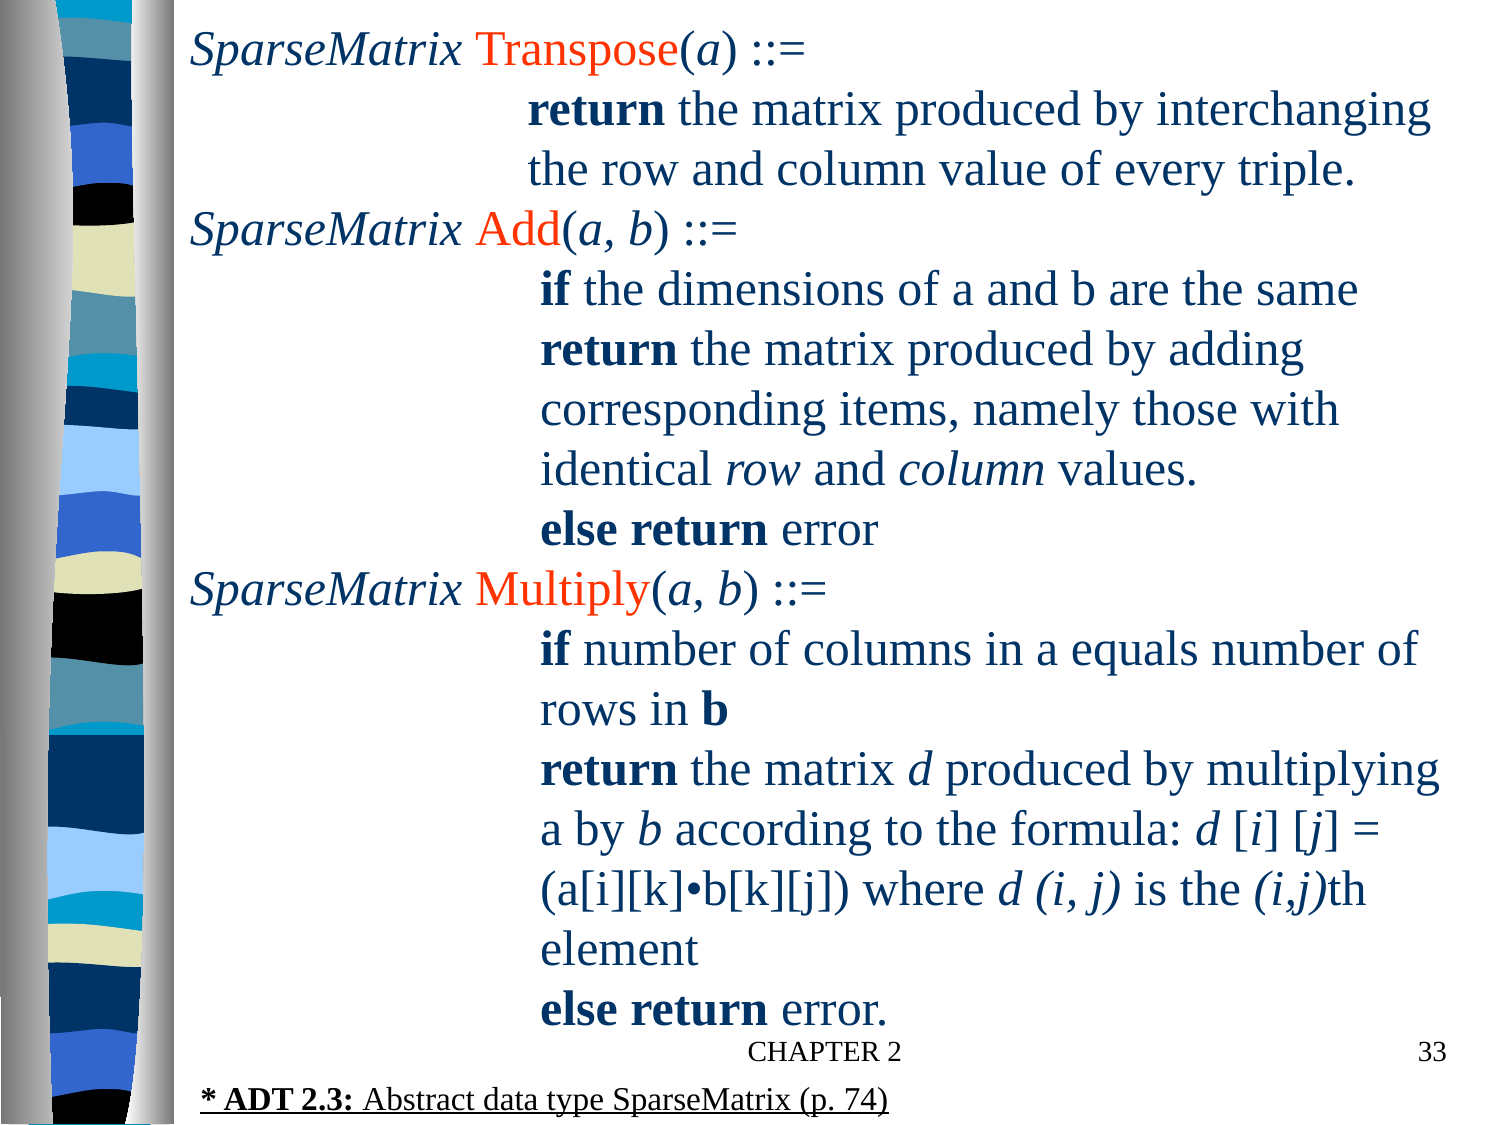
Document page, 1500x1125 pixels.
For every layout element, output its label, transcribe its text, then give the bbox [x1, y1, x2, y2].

slide_number 33 [1149, 1025, 1463, 1100]
text_box * ADT 2.3: Abstract data type SparseMatrix (p. 74) [185, 1069, 905, 1125]
footer CHAPTER 2 [587, 1025, 1063, 1100]
